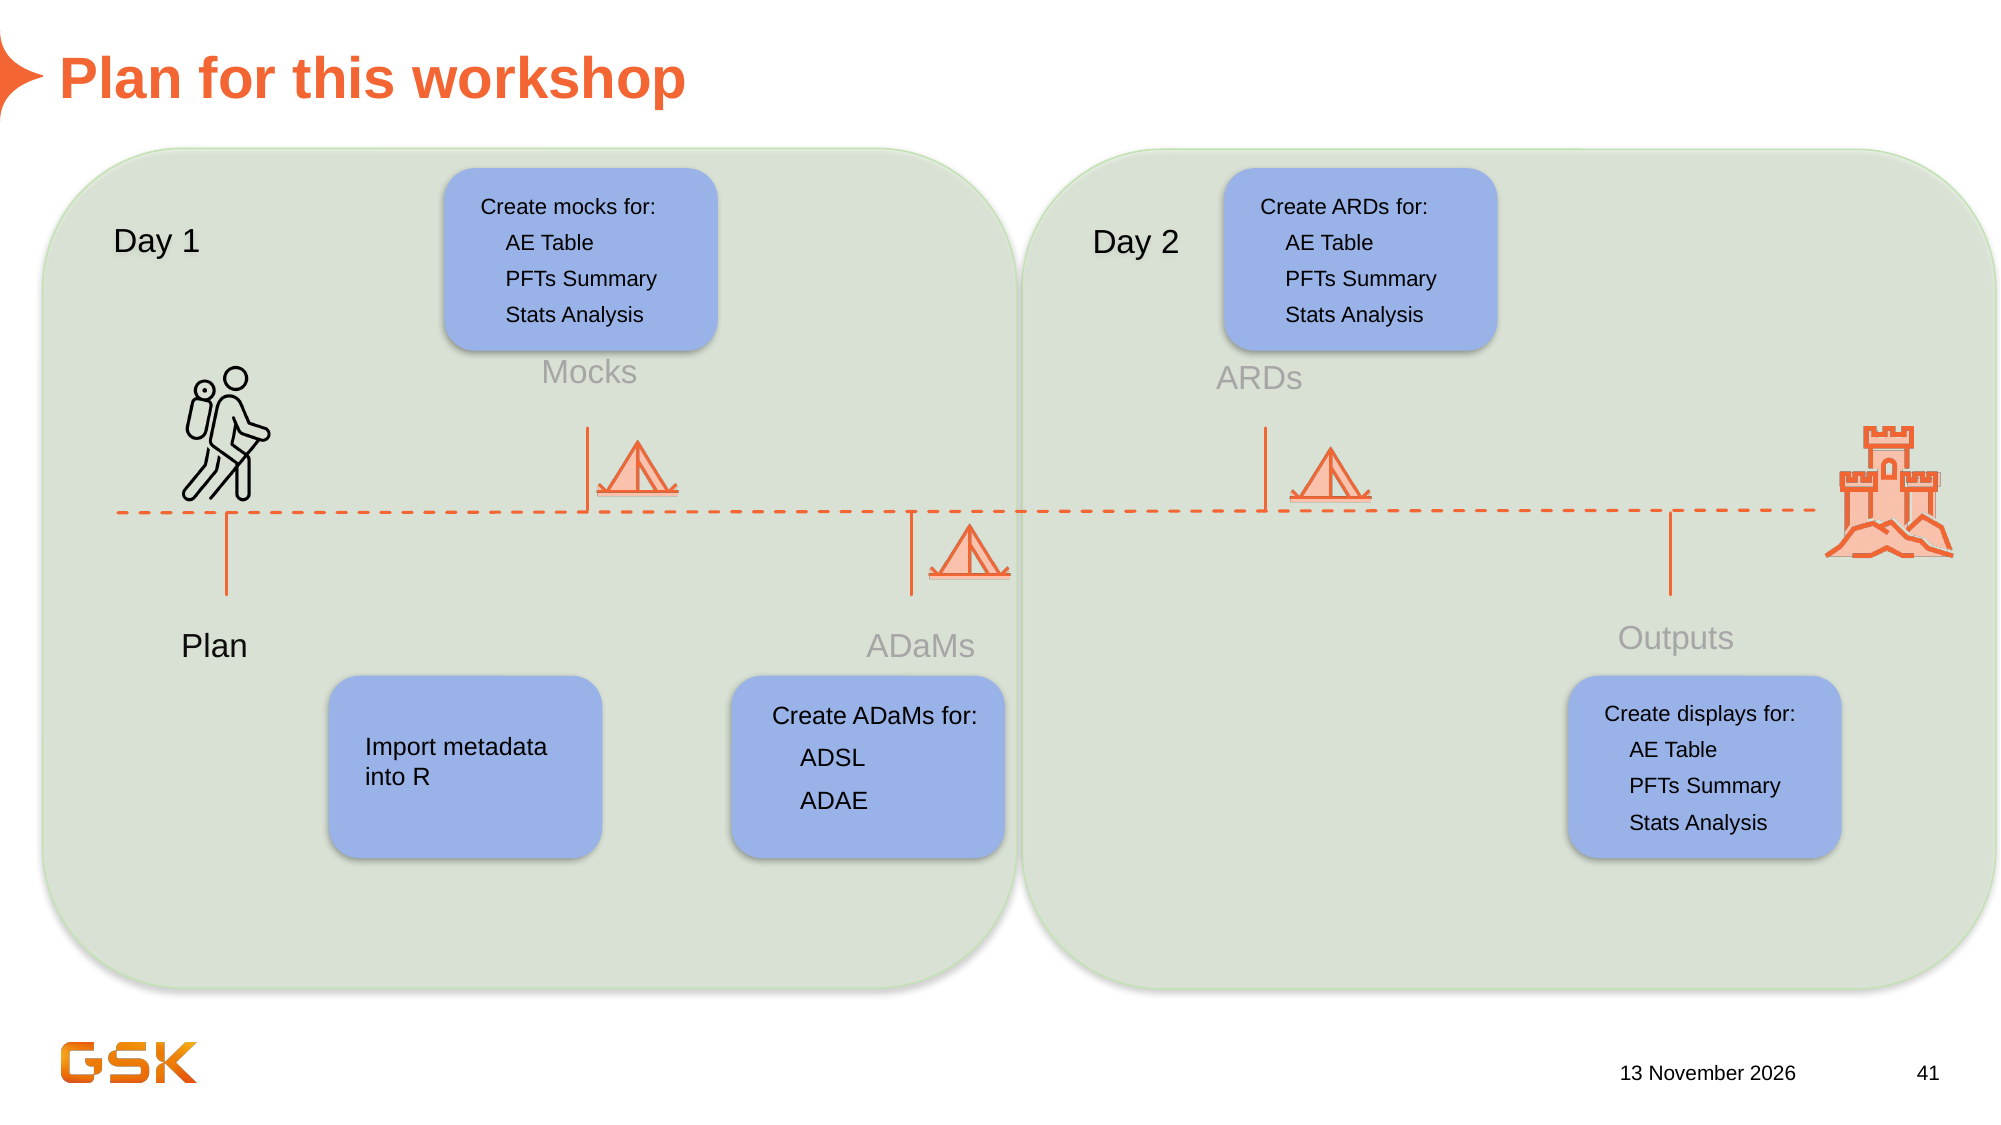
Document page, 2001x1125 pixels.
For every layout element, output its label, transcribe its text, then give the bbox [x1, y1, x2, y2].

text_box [444, 162, 718, 358]
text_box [328, 675, 607, 859]
picture [151, 358, 302, 510]
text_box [1223, 162, 1498, 358]
text_box ADaMs [836, 594, 987, 668]
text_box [1383, 509, 1809, 513]
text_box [117, 509, 148, 513]
text_box Outputs [1588, 586, 1739, 668]
text_box Mocks [512, 367, 662, 471]
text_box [921, 502, 1018, 599]
picture [61, 1042, 197, 1083]
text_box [731, 669, 1006, 866]
text_box Day 1 [41, 147, 1018, 989]
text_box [1023, 509, 1262, 513]
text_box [1814, 417, 1968, 570]
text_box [692, 509, 916, 513]
text_box ARDs [1186, 326, 1337, 477]
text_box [1281, 425, 1379, 522]
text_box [589, 419, 686, 516]
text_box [303, 509, 583, 513]
slide_number 41 [1851, 1040, 1940, 1085]
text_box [1568, 669, 1842, 866]
text_box Day 2 [1022, 148, 1997, 990]
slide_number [1340, 1040, 1797, 1085]
text_box Plan [151, 594, 302, 820]
title Plan for this workshop [59, 39, 1940, 111]
